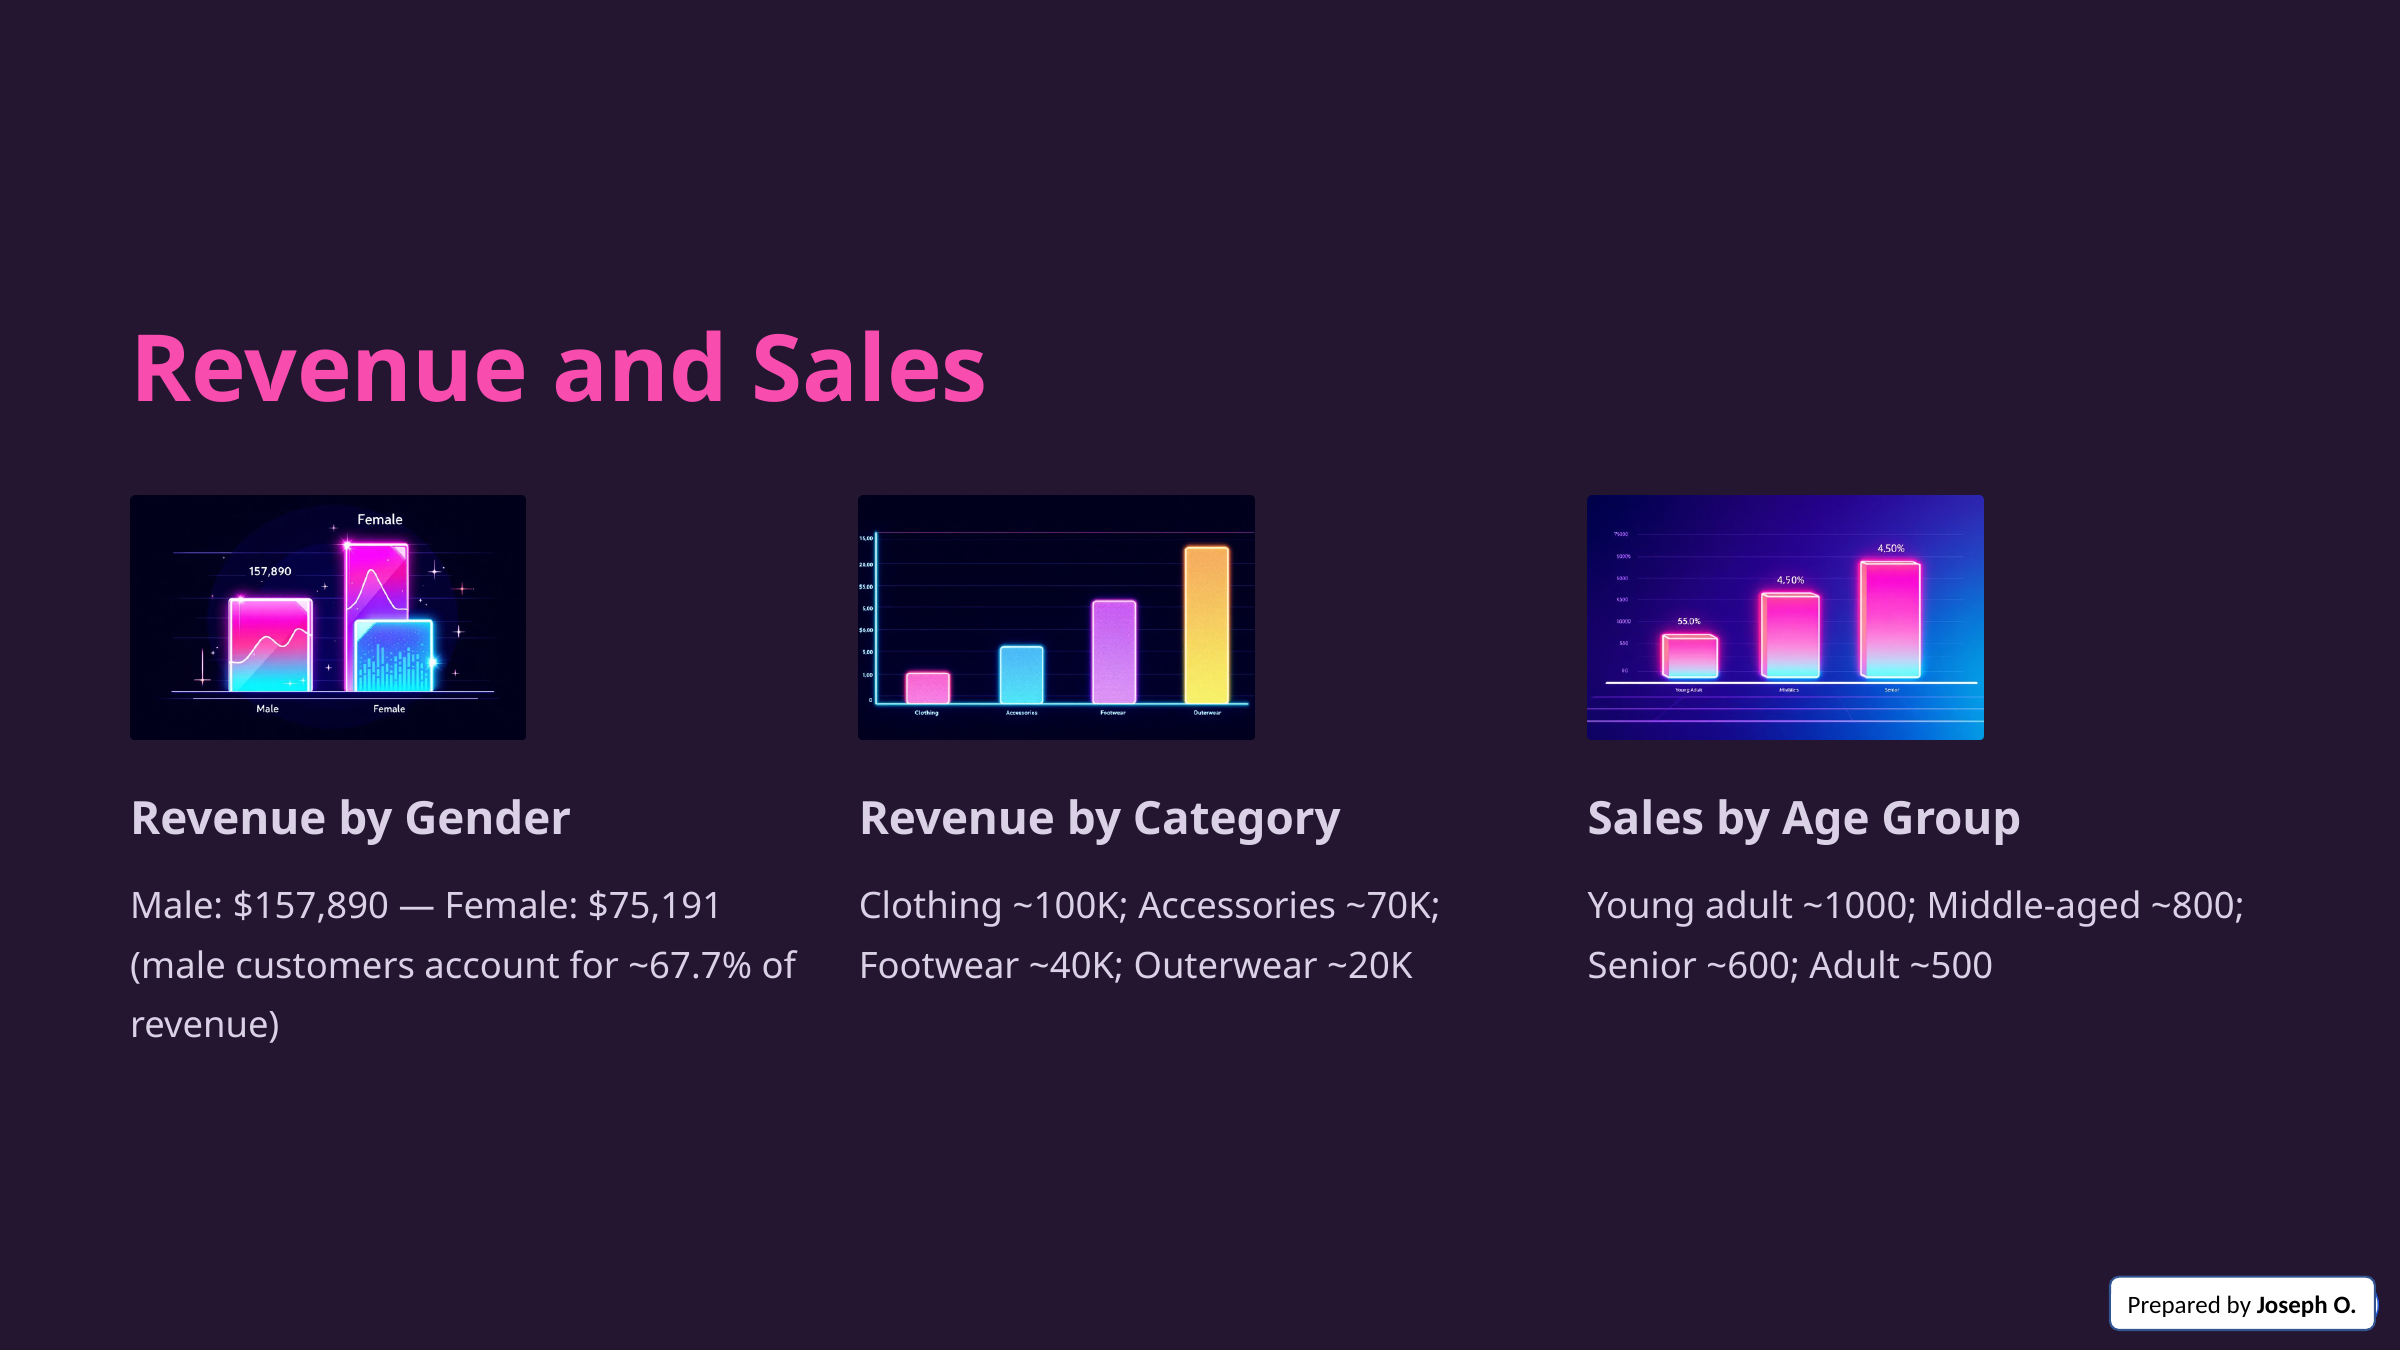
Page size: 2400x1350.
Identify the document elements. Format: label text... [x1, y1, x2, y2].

text_box Revenue by Category [858, 786, 1324, 845]
text_box Young adult ~1000; Middle-aged ~800; Senior ~600; Adult ~500 [1587, 866, 2270, 986]
text_box Revenue and Sales [130, 304, 1061, 421]
text_box Prepared by Joseph O. [2108, 1275, 2376, 1332]
text_box Clothing ~100K; Accessories ~70K; Footwear ~40K; Outerwear ~20K [858, 866, 1541, 986]
text_box Male: $157,890 — Female: $75,191 (male customers account for ~67.7% of revenue) [130, 866, 813, 1046]
picture [1587, 495, 1984, 740]
text_box Sales by Age Group [1587, 786, 2053, 845]
picture [858, 495, 1255, 740]
picture [2106, 1271, 2389, 1339]
picture [130, 495, 526, 740]
text_box Revenue by Gender [130, 786, 596, 845]
